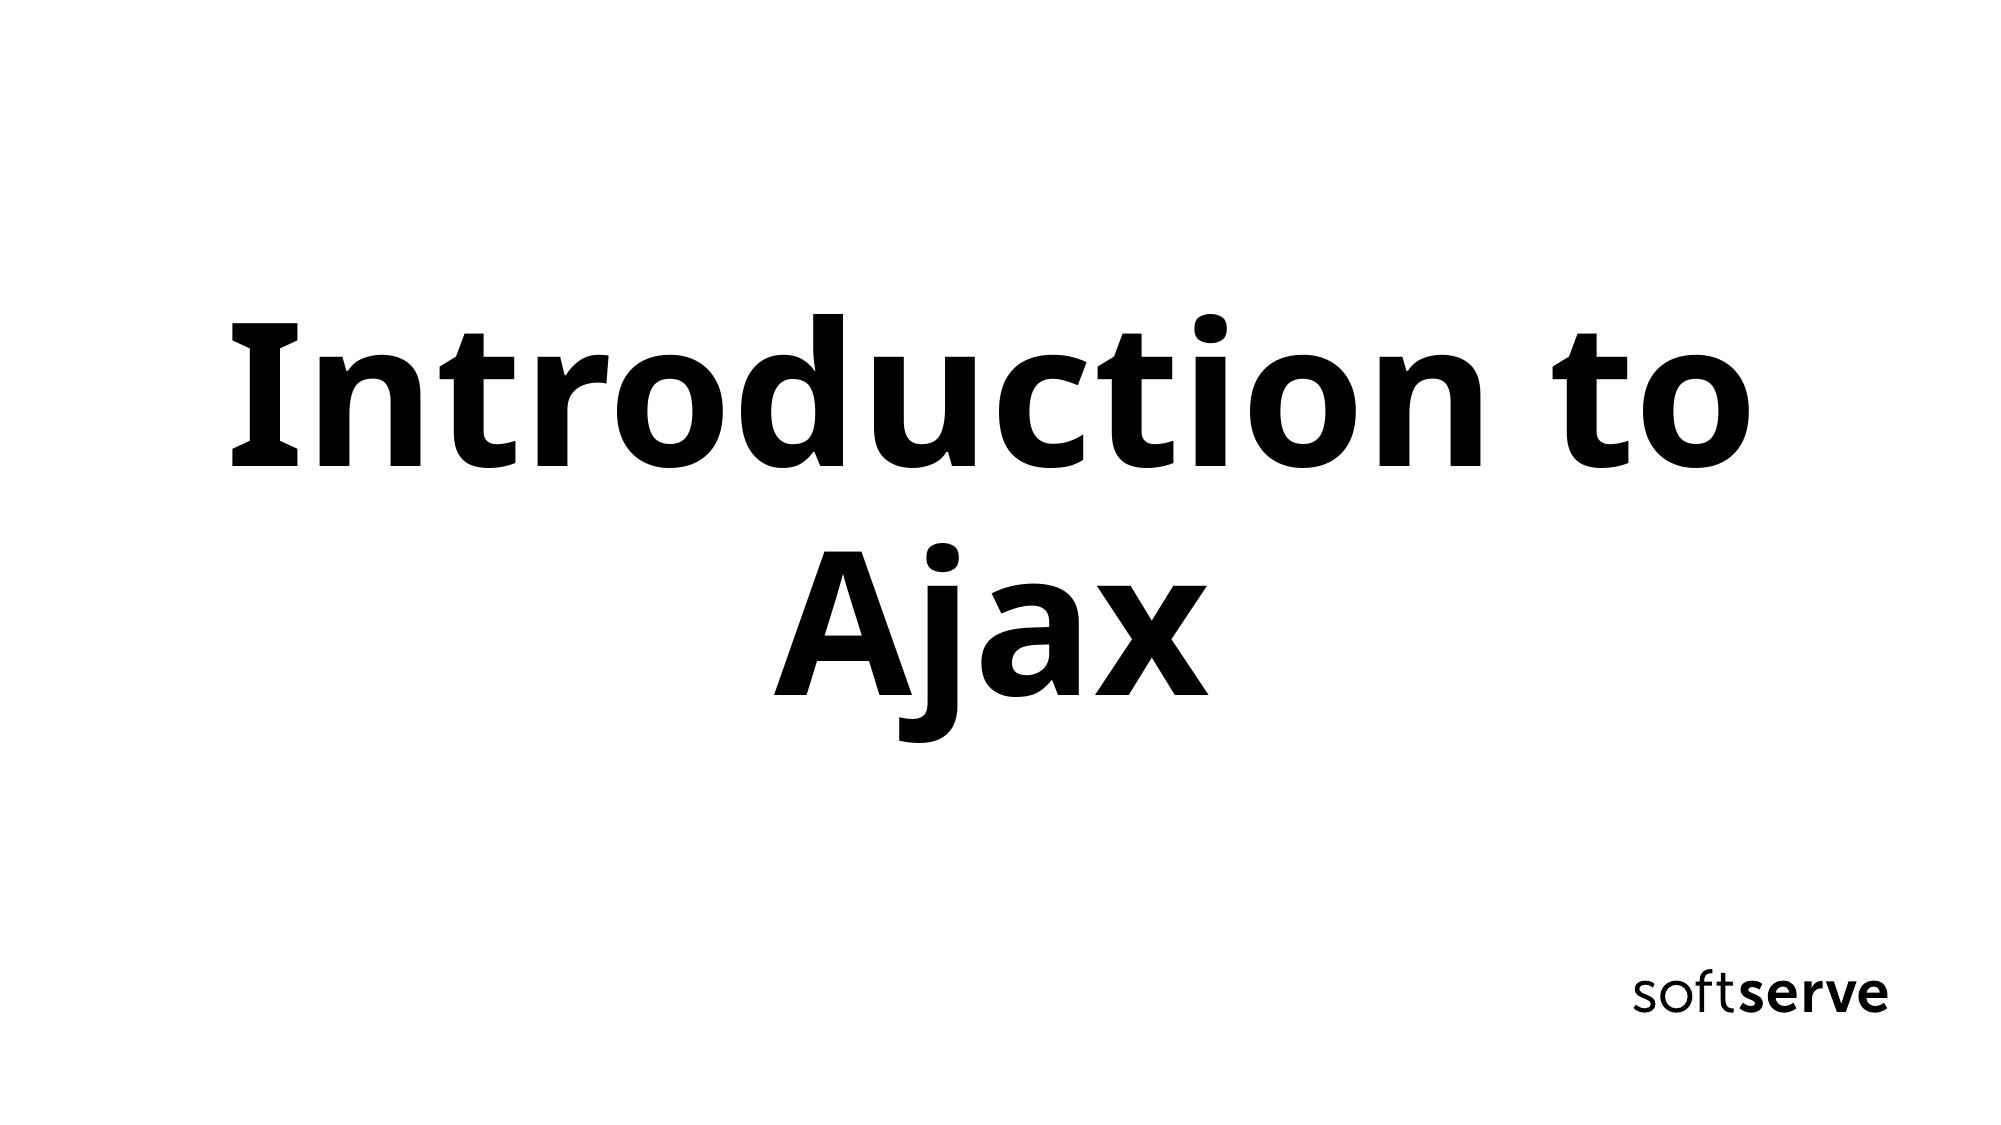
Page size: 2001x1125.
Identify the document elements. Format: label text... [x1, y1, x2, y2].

title Introduction to Ajax [112, 112, 1888, 900]
